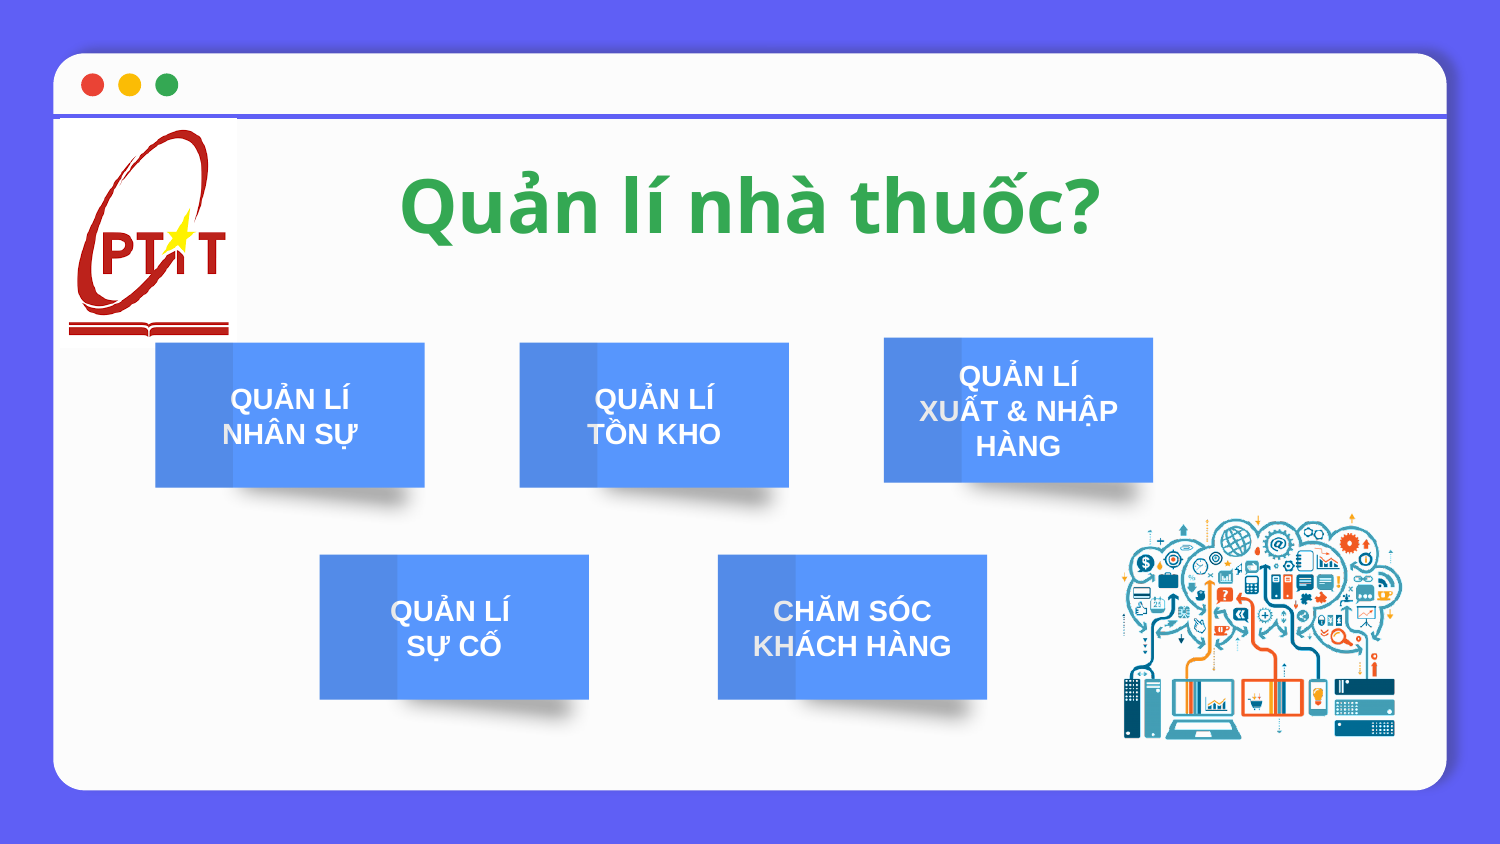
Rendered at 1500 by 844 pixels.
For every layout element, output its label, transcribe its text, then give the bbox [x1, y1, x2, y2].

text_box Quản lí nhà thuốc? [242, 151, 1275, 257]
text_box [883, 337, 1154, 483]
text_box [155, 342, 425, 488]
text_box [519, 342, 790, 488]
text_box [717, 554, 988, 700]
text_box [80, 73, 179, 97]
picture [60, 117, 238, 348]
picture [1115, 504, 1404, 751]
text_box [319, 554, 590, 700]
